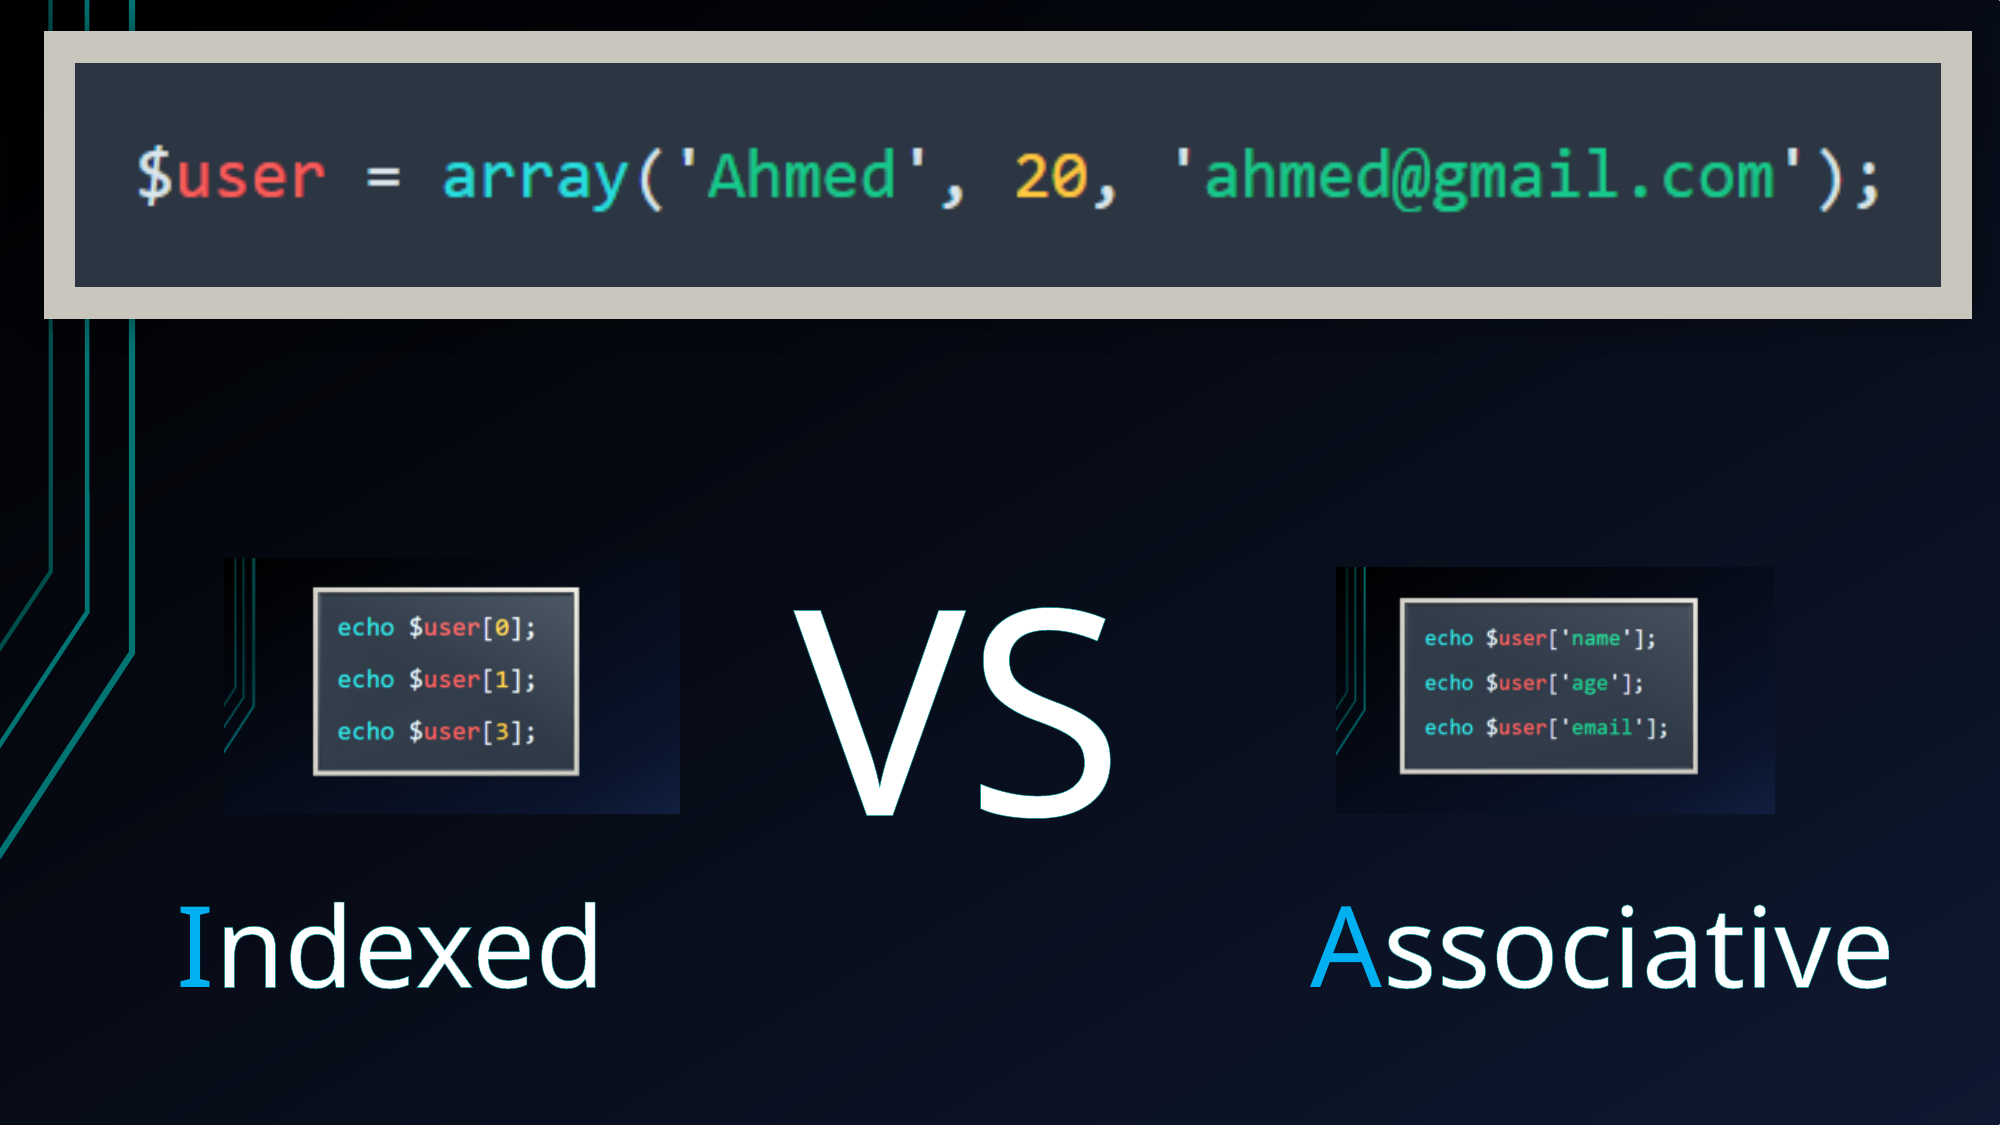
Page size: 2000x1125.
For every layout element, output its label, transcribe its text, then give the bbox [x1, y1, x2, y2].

text_box VS [740, 520, 1178, 881]
picture [74, 62, 1942, 288]
text_box Associative [1149, 867, 2000, 1018]
picture [1336, 567, 1775, 814]
picture [224, 558, 680, 814]
text_box Indexed [47, 867, 735, 1018]
